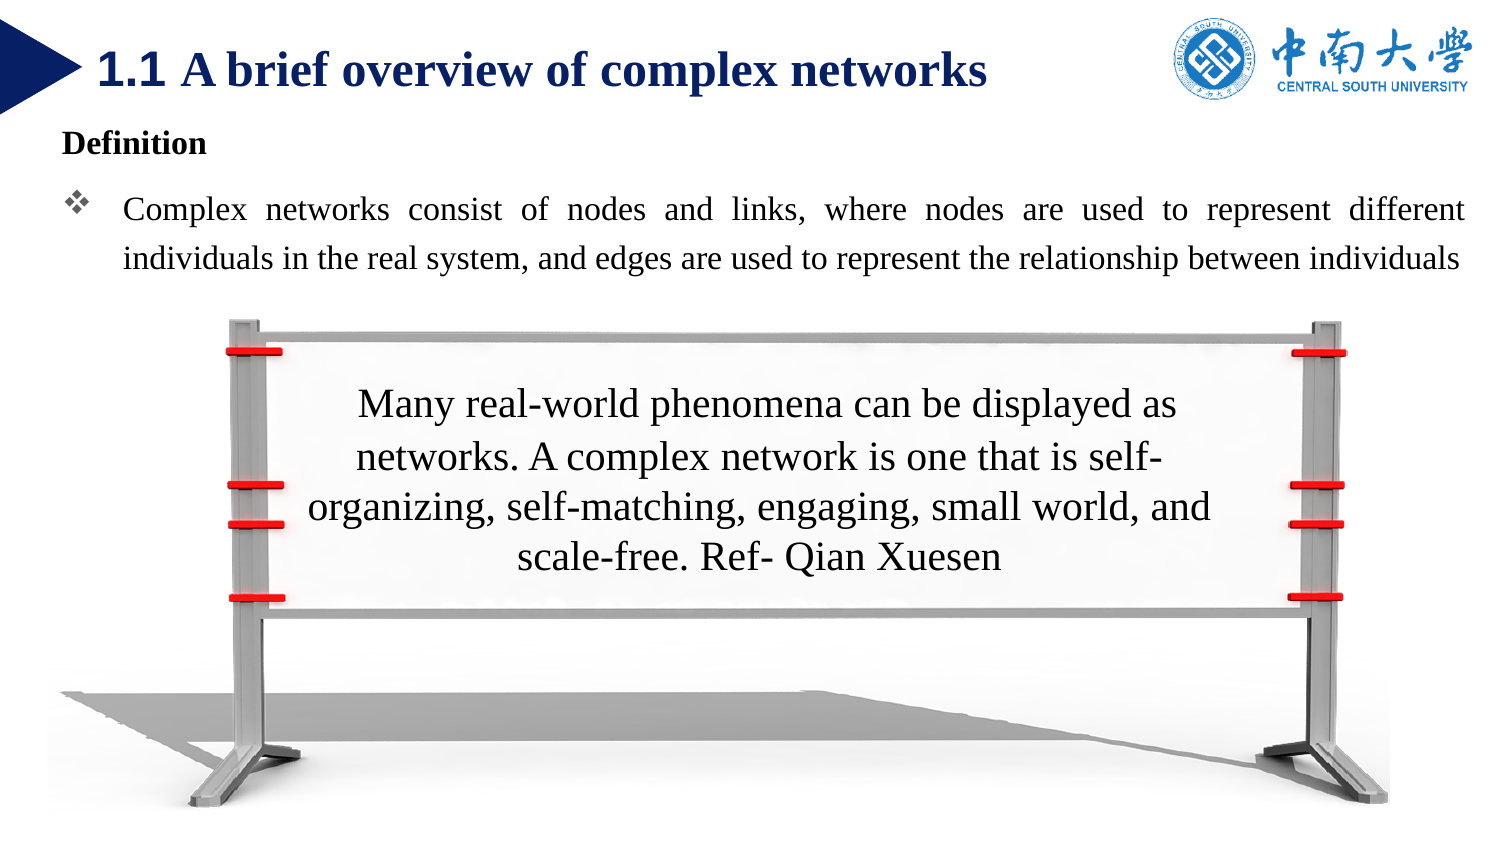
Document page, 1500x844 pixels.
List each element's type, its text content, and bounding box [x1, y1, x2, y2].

picture [47, 300, 1390, 824]
text_box Definition Complex networks consist of nodes and links, where nodes are used to represent different individuals in the real system, and edges are used to represent the relationship between individuals [47, 104, 1482, 301]
picture [1162, 11, 1486, 106]
text_box 1.1 A brief overview of complex networks [81, 29, 1004, 104]
text_box [0, 19, 83, 115]
